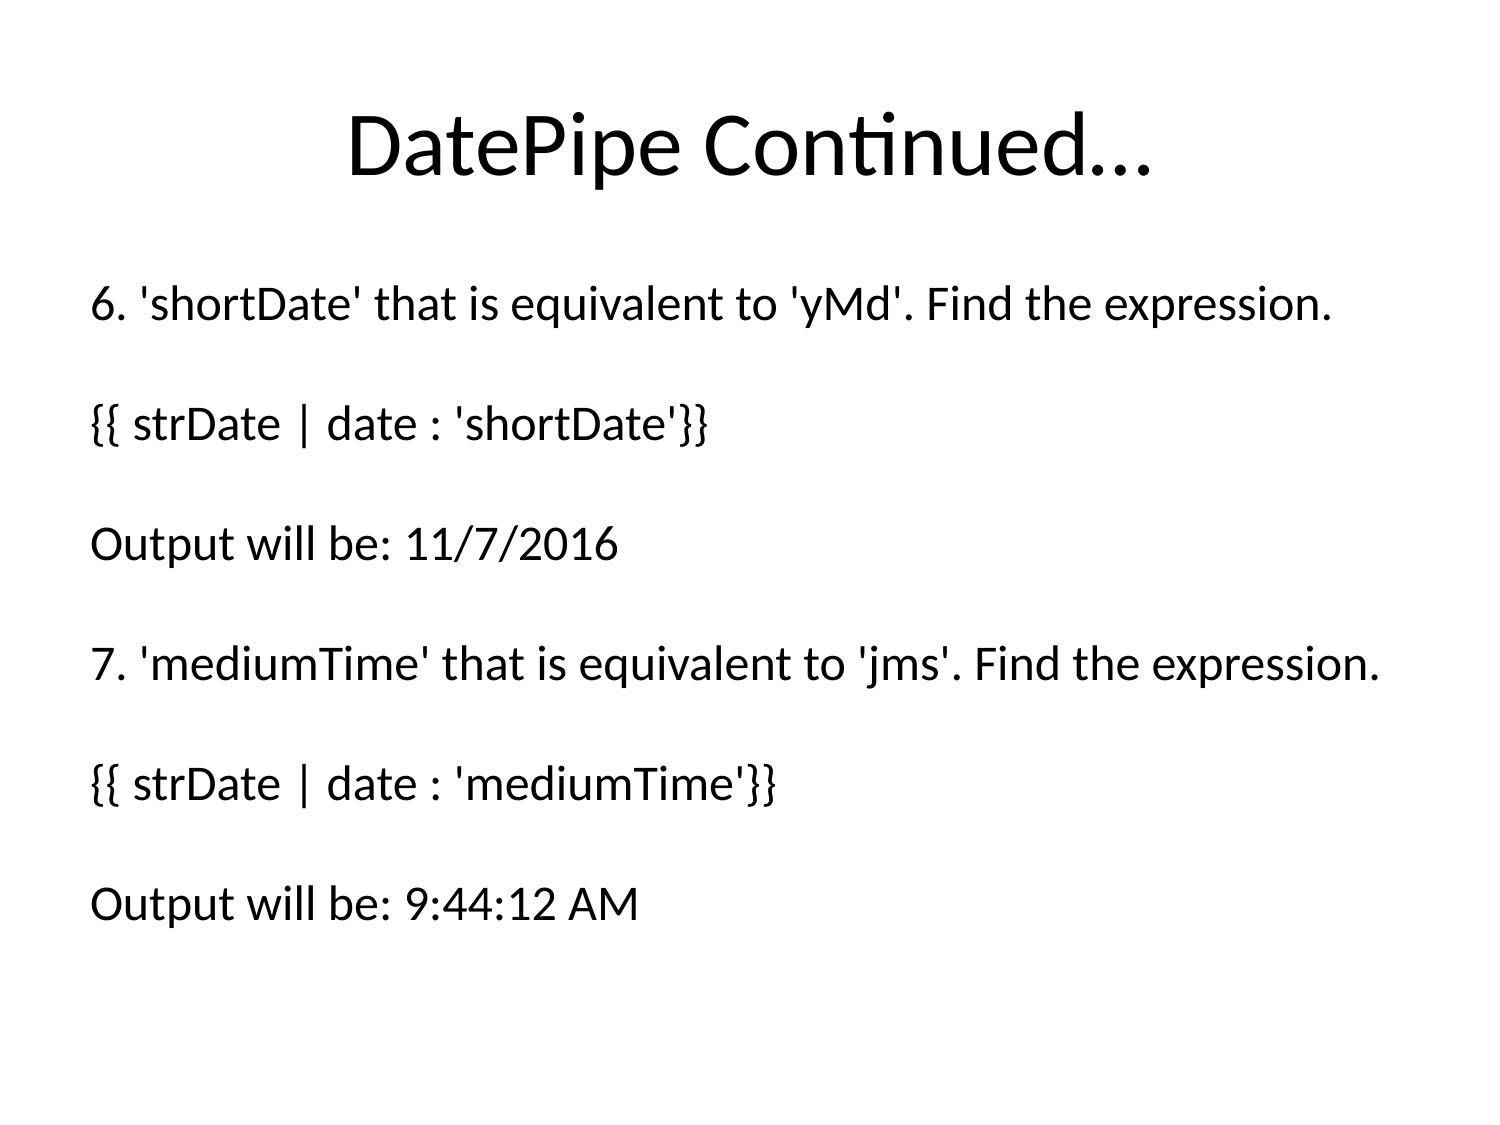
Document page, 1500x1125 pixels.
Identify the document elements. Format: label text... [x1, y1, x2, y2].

title DatePipe Continued… [75, 45, 1425, 233]
list 6. 'shortDate' that is equivalent to 'yMd'. Find the expression. {{ strDate | date : 'shortDate'}} Output will be: 11/7/2016 7. 'mediumTime' that is equivalent to 'jms'. Find the expression. {{ strDate | date : 'mediumTime'}} Output will be: 9:44:12 AM [75, 262, 1425, 1005]
